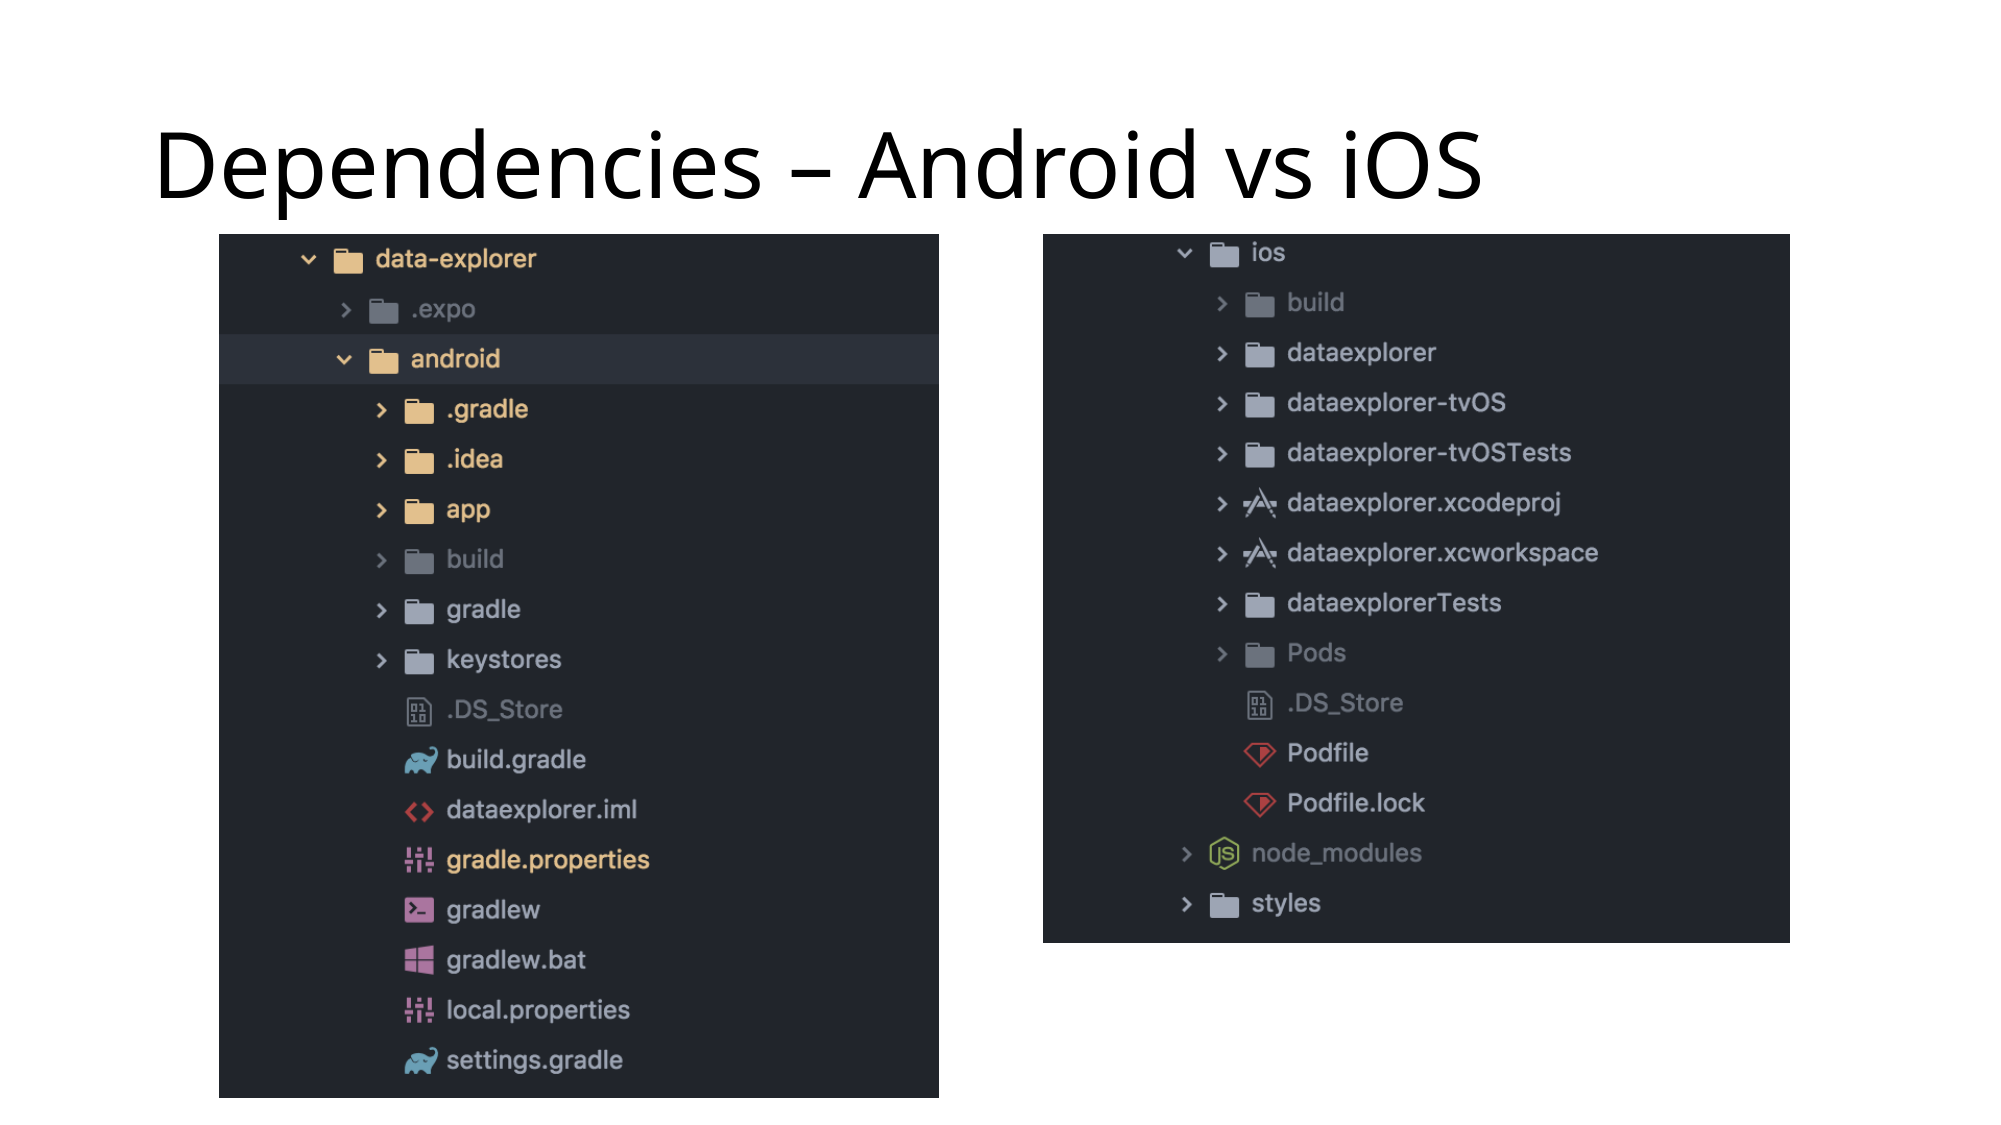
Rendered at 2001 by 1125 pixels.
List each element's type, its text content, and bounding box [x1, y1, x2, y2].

title Dependencies – Android vs iOS [137, 59, 1863, 278]
picture [219, 234, 939, 1098]
picture [1043, 234, 1790, 943]
